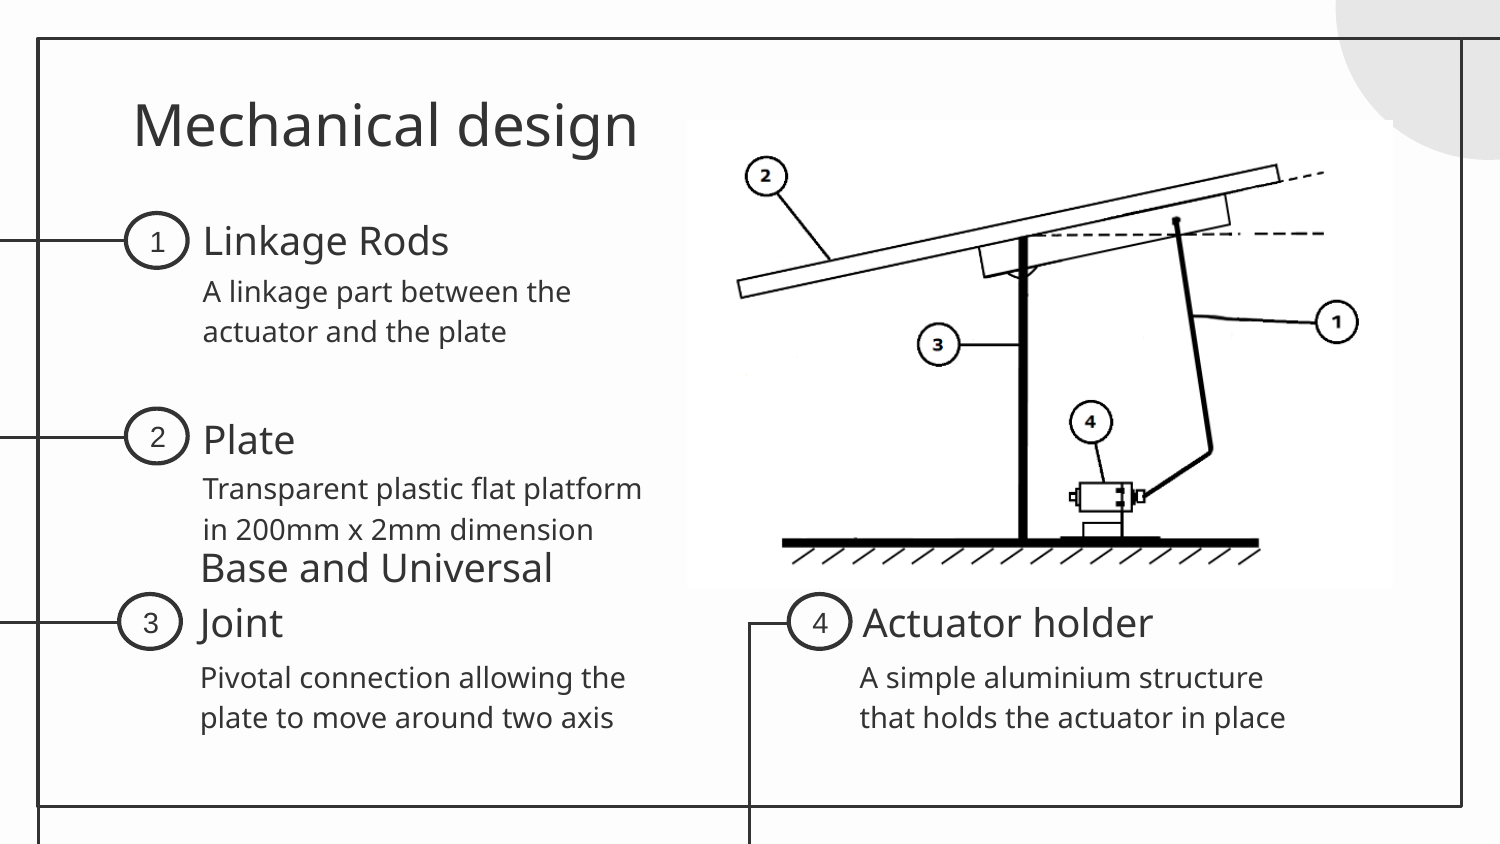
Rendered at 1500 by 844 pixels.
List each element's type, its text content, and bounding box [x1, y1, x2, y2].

text_box 3 [117, 591, 183, 651]
text_box 4 [786, 596, 853, 651]
text_box 2 [123, 406, 190, 466]
title Mechanical design [116, 72, 1382, 167]
subtitle Plate [187, 390, 662, 478]
text_box A simple aluminium structure that holds the actuator in place [844, 638, 1319, 726]
subtitle A linkage part between the actuator and the plate [187, 252, 682, 340]
subtitle Base and Universal Joint [184, 573, 662, 661]
subtitle Transparent plastic flat platform in 200mm x 2mm dimension [187, 450, 682, 537]
picture [687, 120, 1393, 589]
subtitle Linkage Rods [187, 191, 626, 278]
text_box Actuator holder [847, 596, 1325, 661]
subtitle Pivotal connection allowing the plate to move around two axis [184, 661, 659, 726]
text_box 1 [123, 210, 190, 270]
